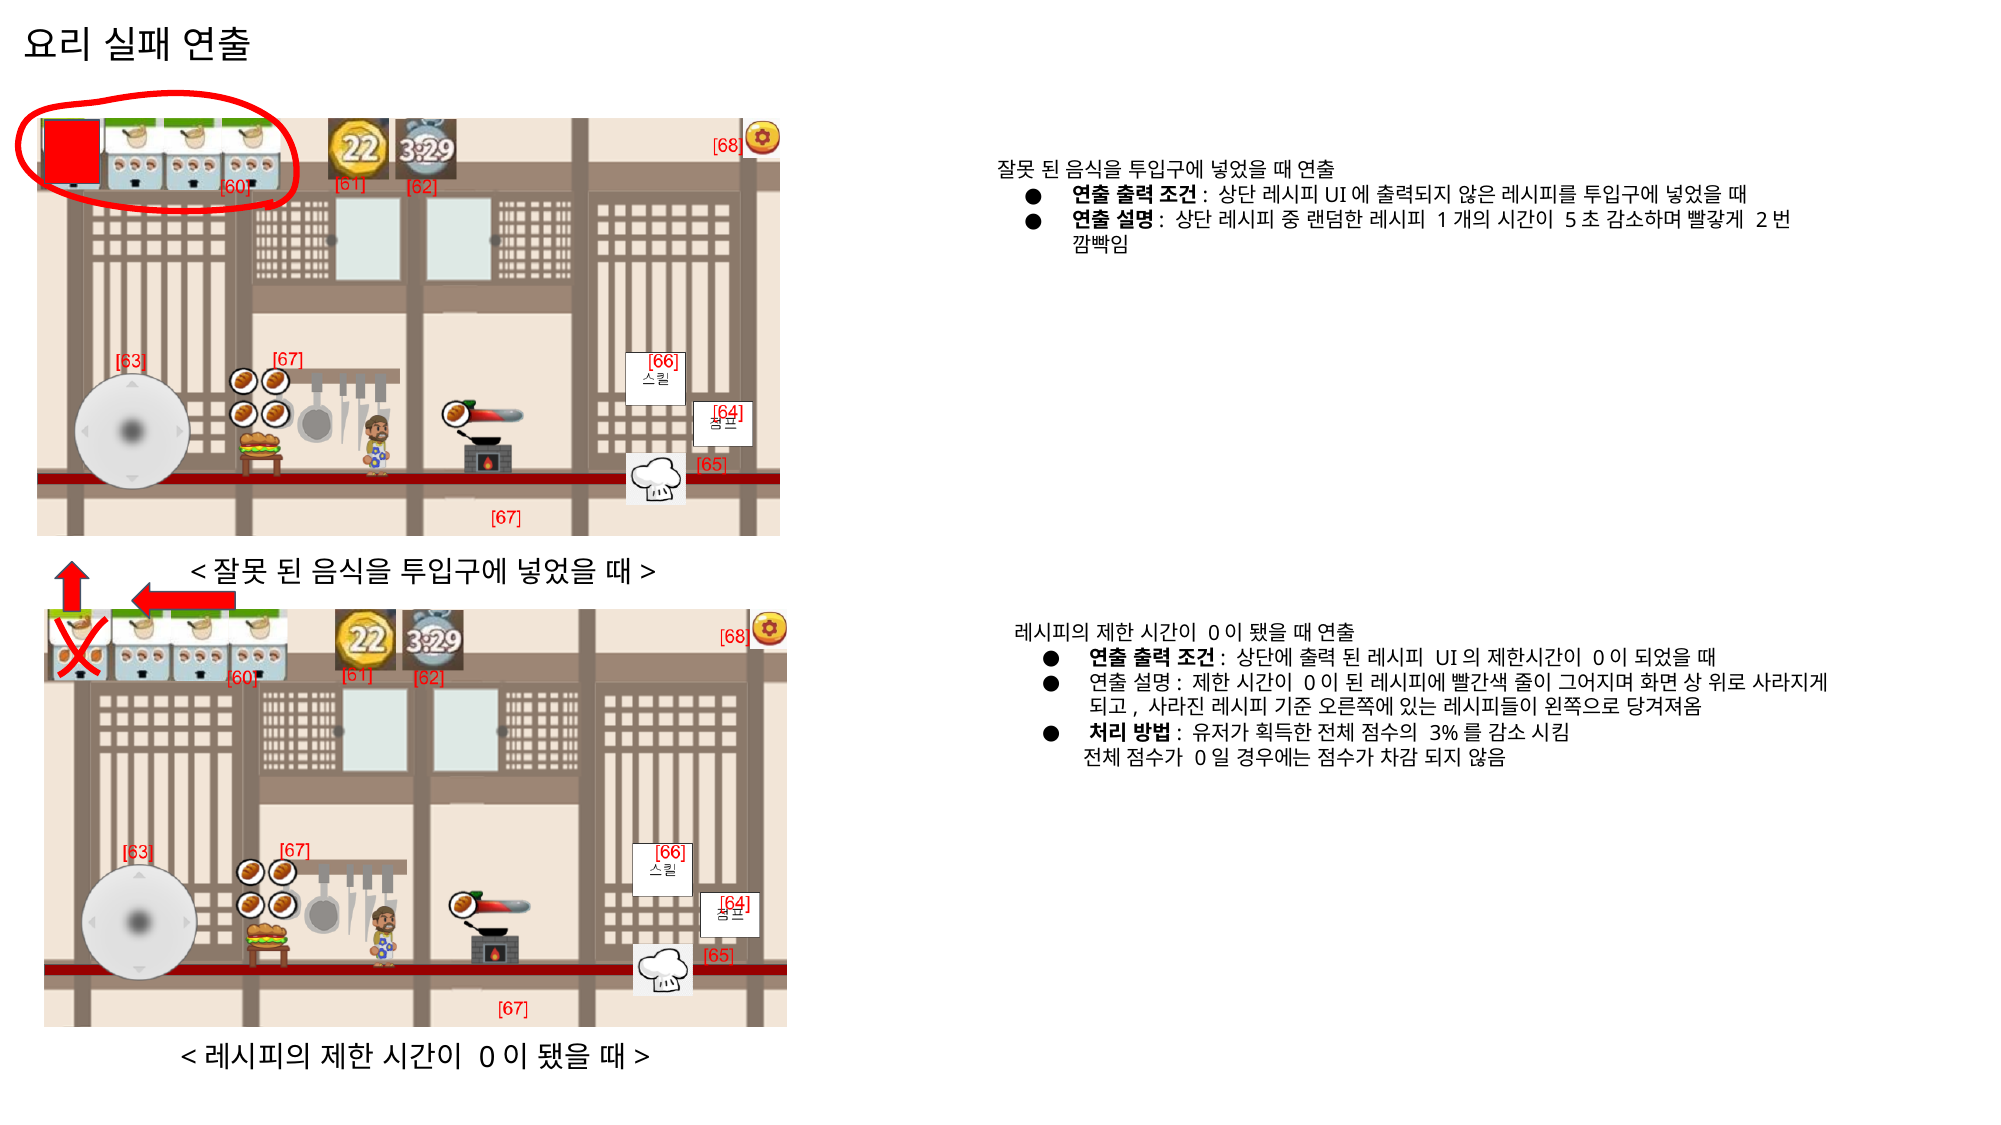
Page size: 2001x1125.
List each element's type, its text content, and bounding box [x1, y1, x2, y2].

text_box [55, 561, 89, 607]
title <레시피의 제한 시간이 0이 됐을 때> [156, 1036, 675, 1091]
text_box 잘못 된 음식을 투입구에 넣었을 때 연출 연출 출력 조건: 상단 레시피UI에 출력되지 않은 레시피를 투입구에 넣었을 때 연출 설명: 상단 레시피 중 랜덤한 레시피 1개의 시간이 5초 감소하며 빨갛게 2번 깜빡임 [982, 142, 1863, 393]
text_box 레시피의 제한 시간이 0이 됐을 때 연출 연출 출력 조건: 상단에 출력 된 레시피 UI의 제한시간이 0이 되었을 때 연출 설명: 제한 시간이 0이 된 레시피에 빨간색 줄이 그어지며 화면 상 위로 사라지게 되고, 사라진 레시피 기준 오른쪽에 있는 레시피들이 왼쪽으로 당겨져옴 처리 방법: 유저가 획득한 전체 점수의 3%를 감소 시킴 전체 점수가 0일 경우에는 점수가 차감 되지 않음 [999, 604, 1881, 856]
title 요리 실패 연출 [8, 0, 359, 93]
text_box [131, 582, 236, 607]
text_box [18, 92, 268, 174]
title <잘못 된 음식을 투입구에 넣었을 때> [164, 544, 683, 605]
picture [44, 608, 787, 1027]
picture [36, 117, 780, 536]
